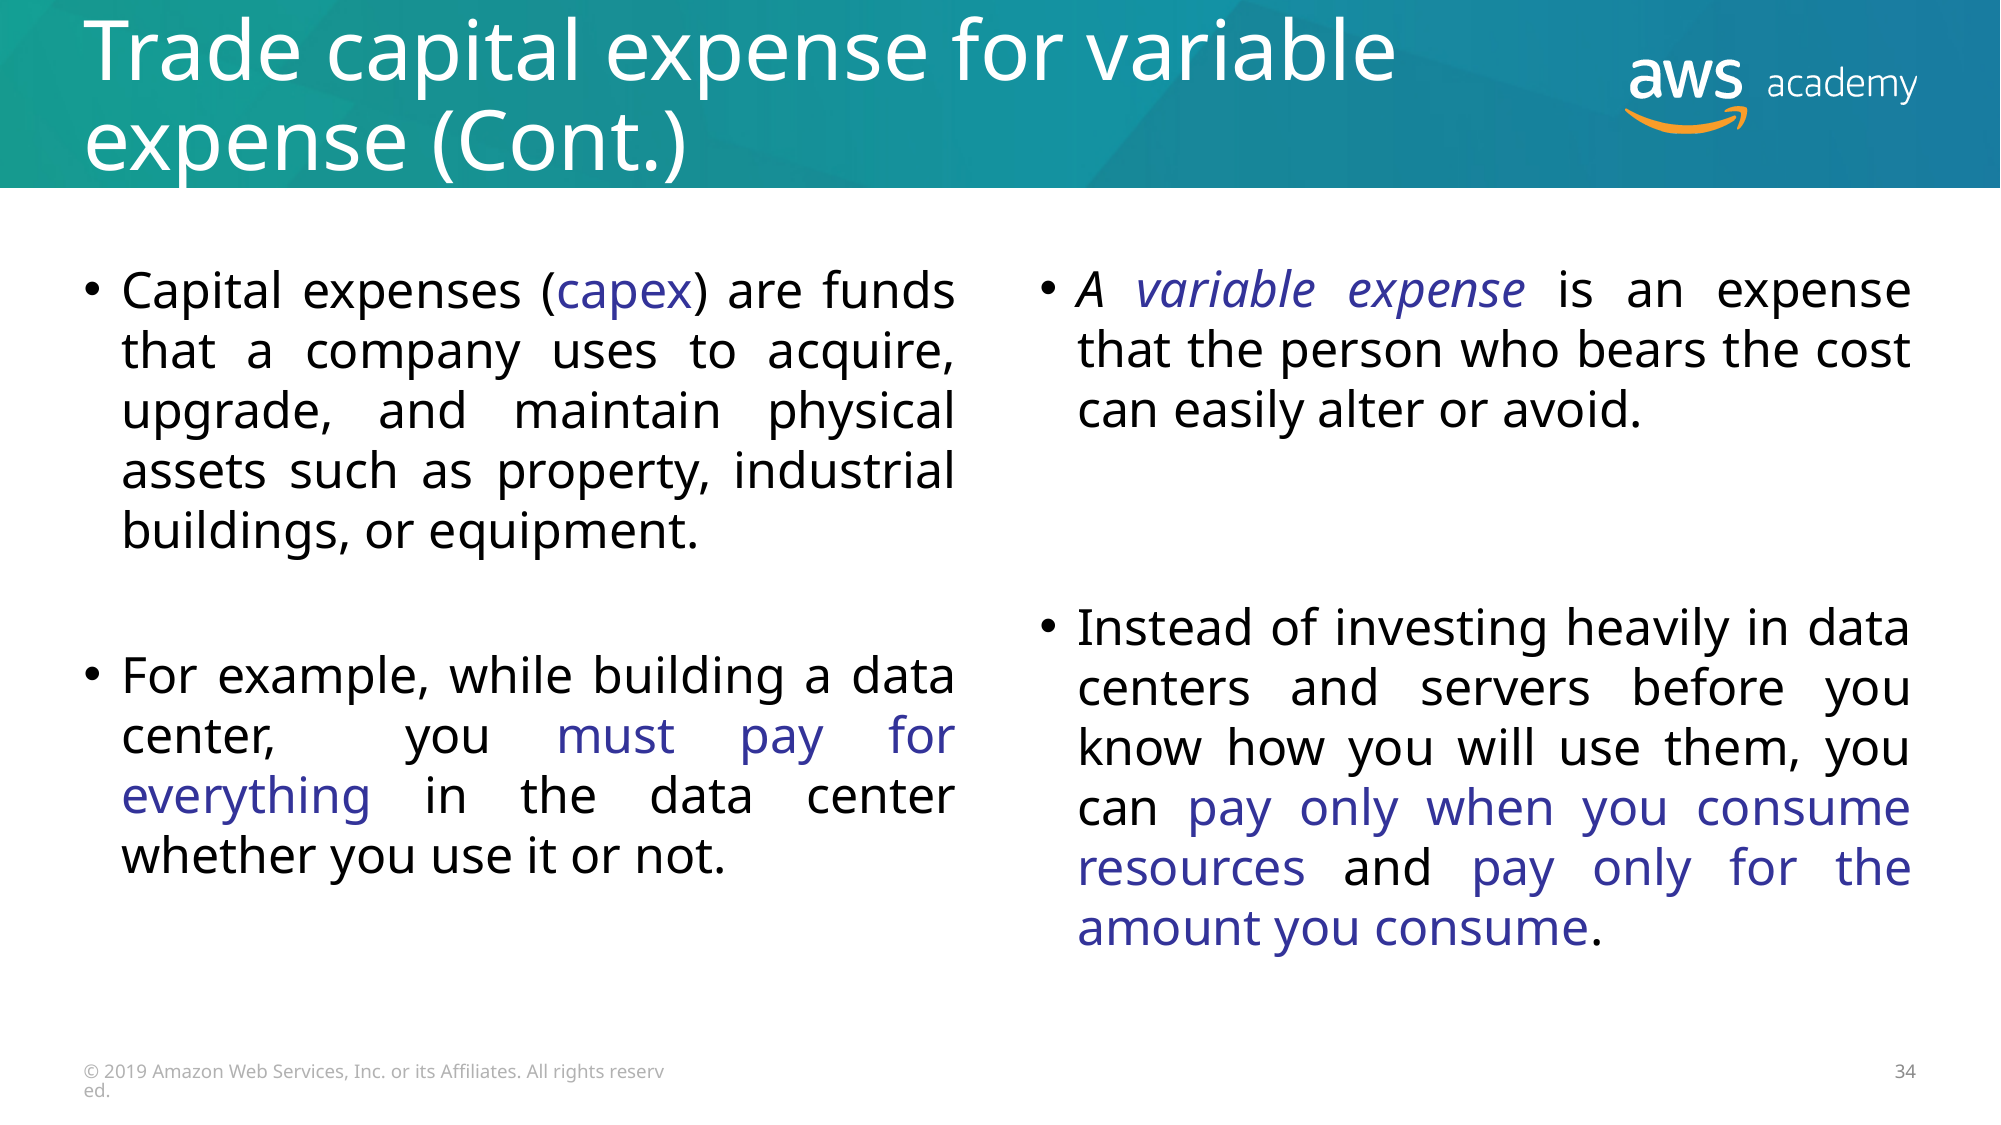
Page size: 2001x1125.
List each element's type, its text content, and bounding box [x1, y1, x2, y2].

list Capital expenses (capex) are funds that a company uses to acquire, upgrade, and maintain physical assets such as property, industrial buildings, or equipment. For example, while building a data center, you must pay for everything in the data center whether you use it or not. [68, 250, 972, 1014]
title Trade capital expense for variable expense (Cont.) [68, 59, 1551, 138]
list A variable expense is an expense that the person who bears the cost can easily alter or avoid. Instead of investing heavily in data centers and servers before you know how you will use them, you can pay only when you consume resources and pay only for the amount you consume. [1024, 250, 1928, 1013]
slide_number 34 [1481, 1042, 1932, 1103]
footer © 2019 Amazon Web Services, Inc. or its Affiliates. All rights reserved. [68, 1042, 682, 1103]
picture [0, 0, 2000, 188]
